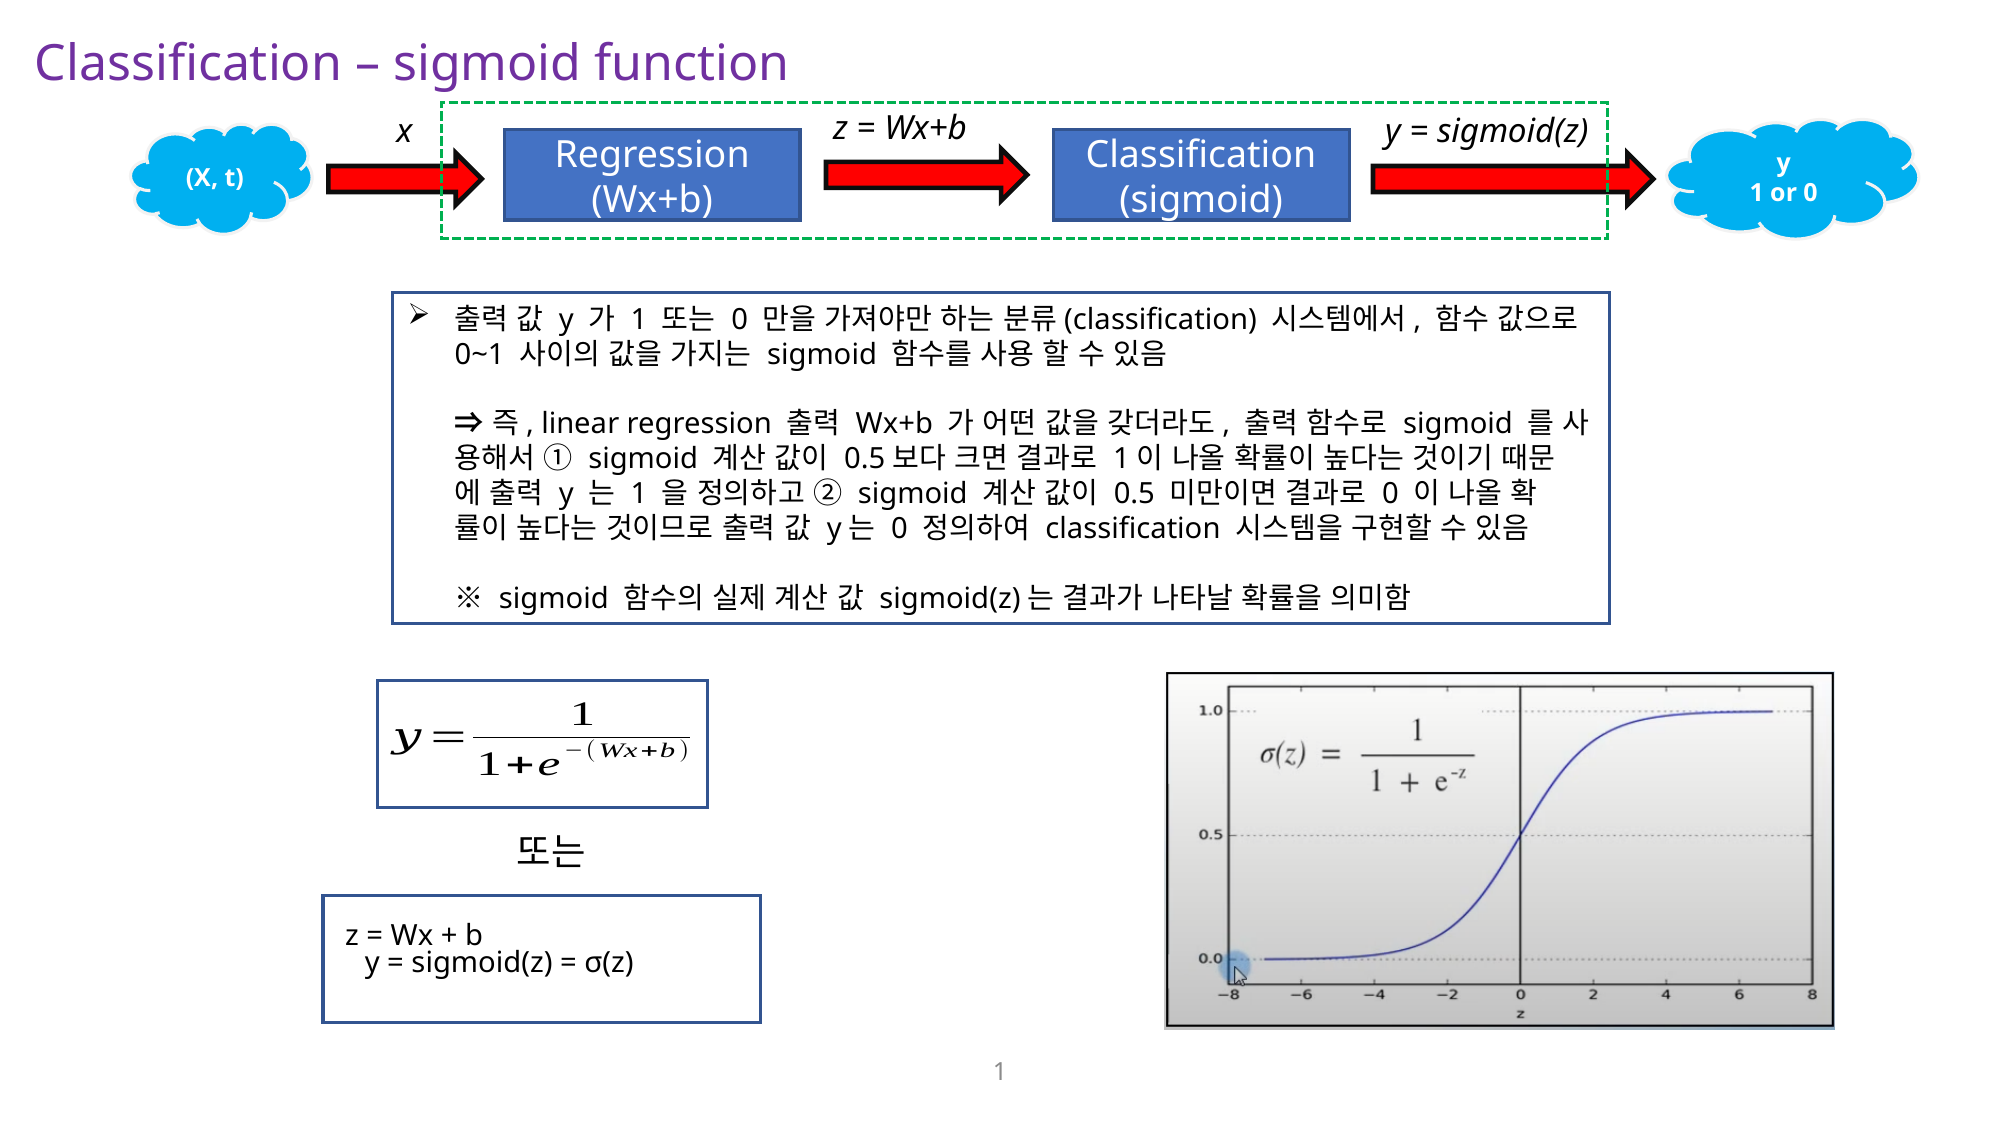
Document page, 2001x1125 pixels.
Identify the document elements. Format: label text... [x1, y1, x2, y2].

text_box y = sigmoid(z) [1370, 101, 1604, 157]
text_box [440, 102, 1609, 240]
text_box [327, 164, 441, 193]
text_box x [381, 101, 428, 157]
text_box [1608, 150, 1655, 208]
text_box (X, t) [129, 123, 314, 236]
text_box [321, 895, 761, 1023]
footer 1 [662, 1042, 1338, 1103]
text_box z = Wx+b [818, 98, 983, 154]
picture [1164, 671, 1835, 1030]
text_box 또는 [502, 820, 601, 880]
text_box y 1 or 0 [1665, 118, 1920, 241]
text_box 출력 값 y 가 1 또는 0 만을 가져야만 하는 분류(classification) 시스템에서, 함수 값으로 0~1 사이의 값을 가지는 sigmoid 함수를 사용 할 수 있음 ⇒ 즉, linear regression 출력 Wx+b 가 어떤 값을 갖더라도, 출력 함수로 sigmoid 를 사 용해서 ① sigmoid 계산 값이 0.5보다 크면 결과로 1이 나올 확률이 높다는 것이기 때문 에 출력 y 는 1 을 정의하고 ② sigmoid 계산 값이 0.5 미만이면 결과로 0 이 나올 확 률이 높다는 것이므로 출력 값 y는 0 정의하여 classification 시스템을 구현할 수 있음 ※ sigmoid 함수의 실제 계산 값 sigmoid(z)는 결과가 나타날 확률을 의미함 [392, 292, 1611, 624]
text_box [377, 680, 708, 808]
text_box Classification – sigmoid function [19, 23, 1535, 98]
